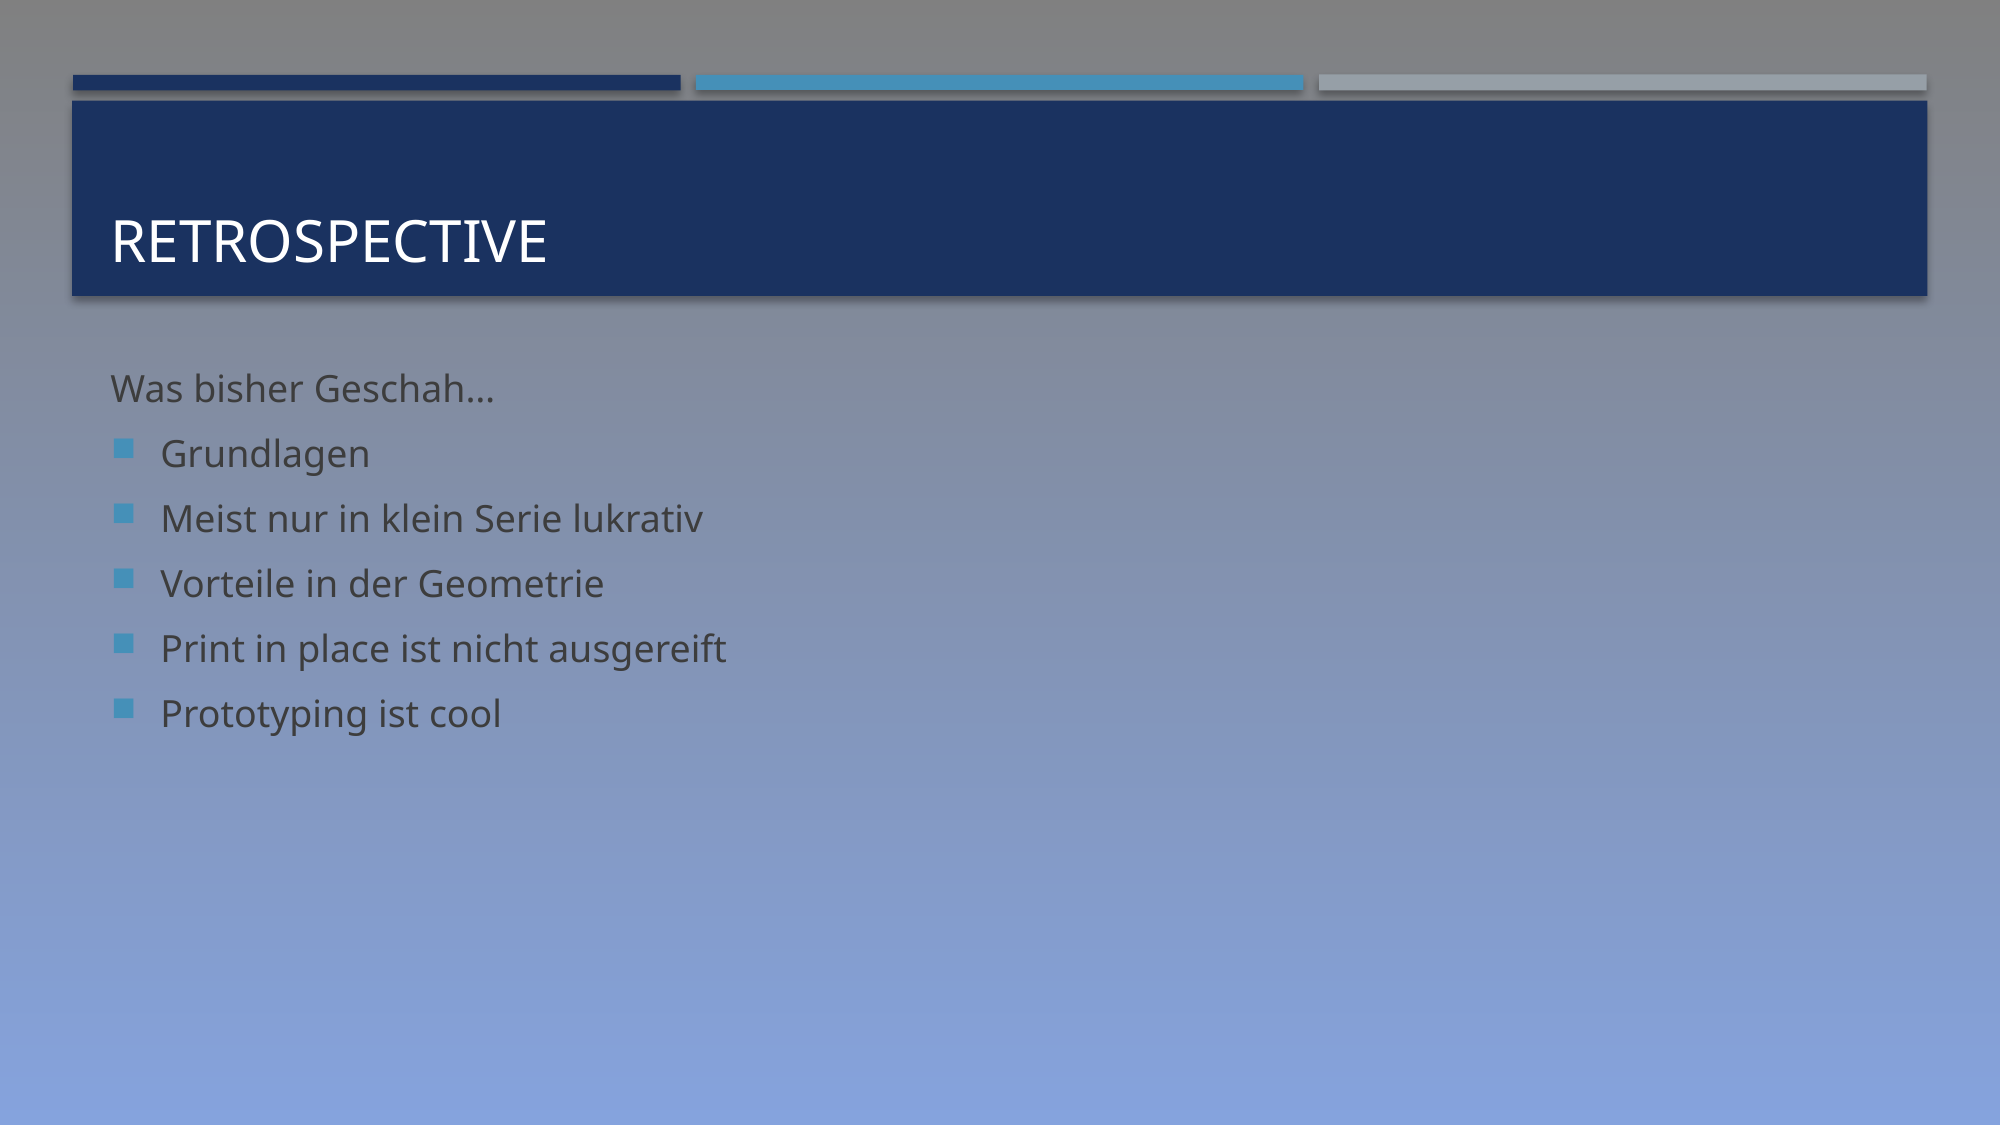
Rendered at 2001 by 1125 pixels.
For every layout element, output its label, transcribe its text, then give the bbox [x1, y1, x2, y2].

list Was bisher Geschah… Grundlagen Meist nur in klein Serie lukrativ Vorteile in der Geometrie Print in place ist nicht ausgereift Prototyping ist cool [95, 357, 1905, 962]
title Retrospective [95, 115, 1905, 282]
